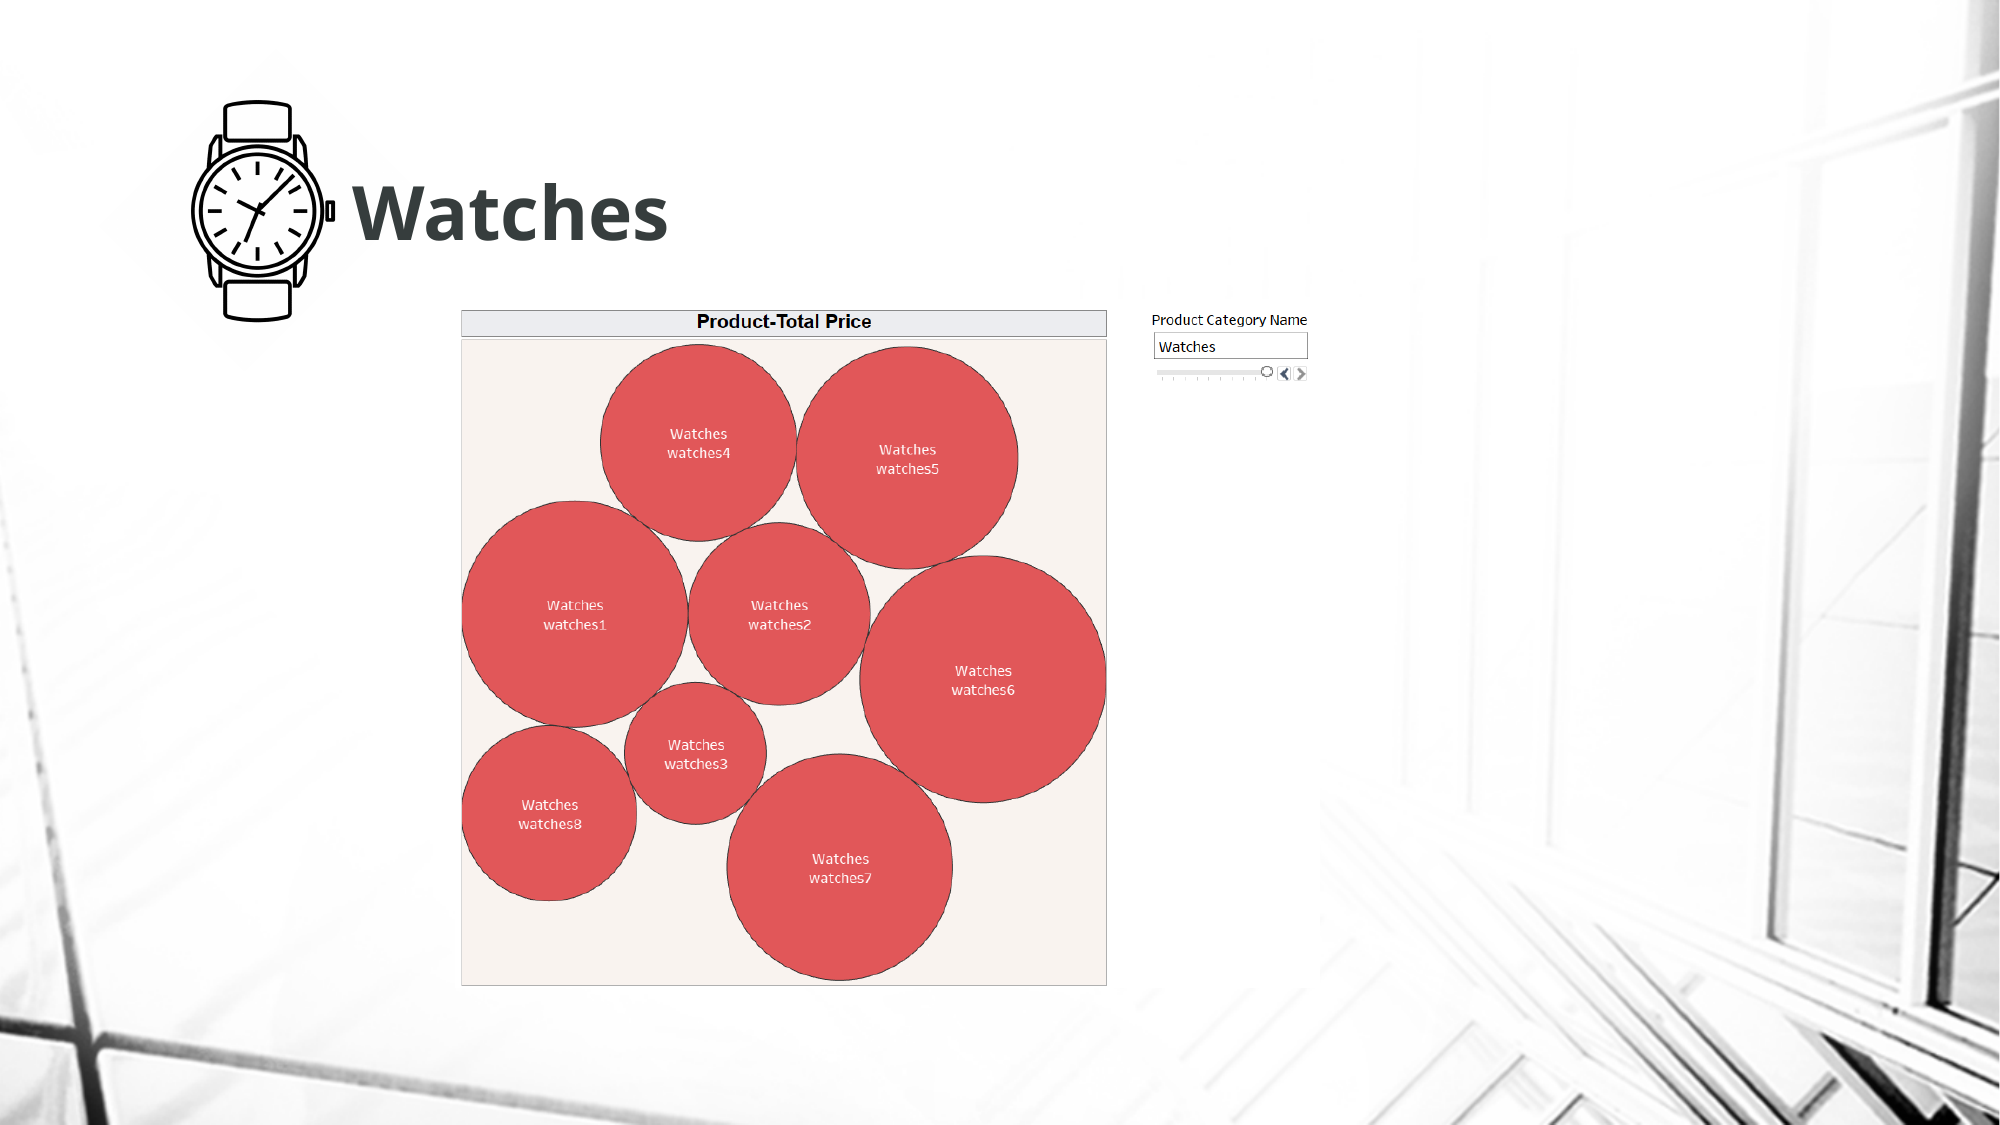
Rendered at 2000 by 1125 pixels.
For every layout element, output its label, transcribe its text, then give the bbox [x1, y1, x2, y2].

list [455, 299, 1320, 988]
title Watches [337, 87, 1763, 263]
picture [0, 0, 2000, 1125]
